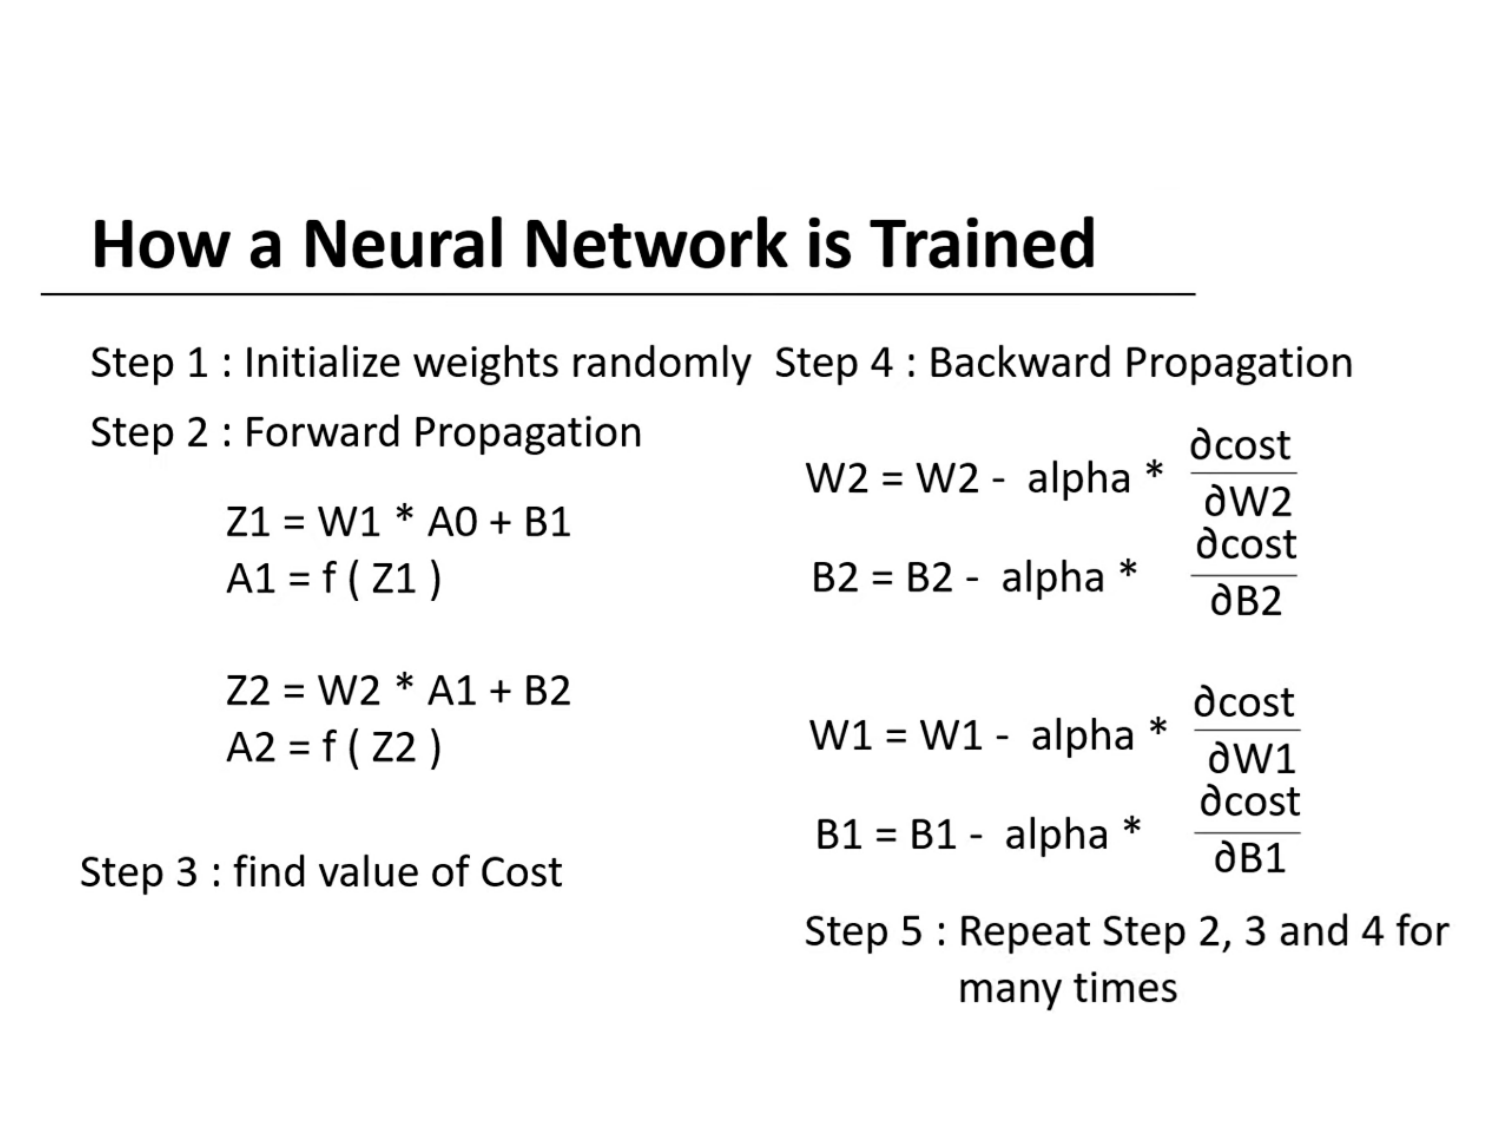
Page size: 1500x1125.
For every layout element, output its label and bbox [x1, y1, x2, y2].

picture [2, 187, 1466, 1034]
